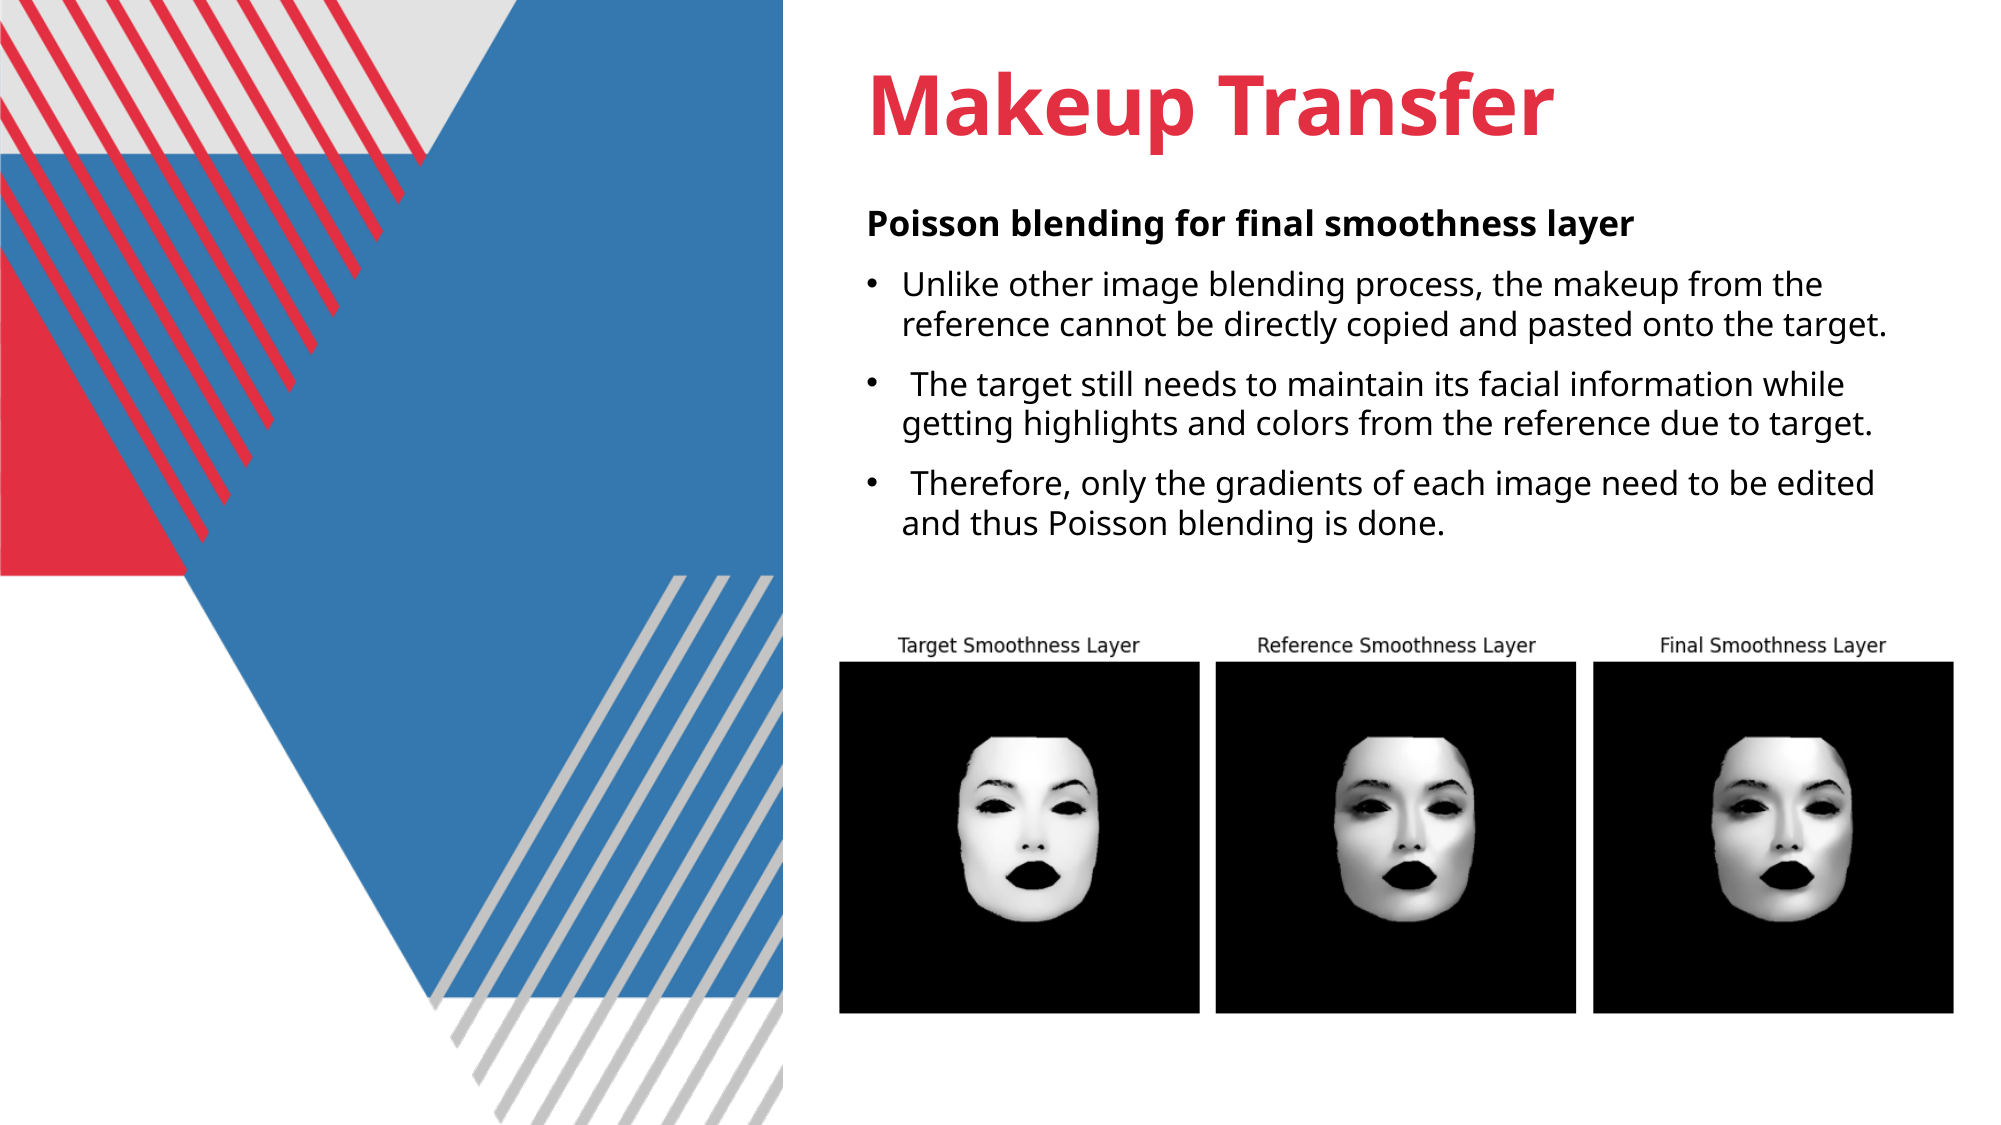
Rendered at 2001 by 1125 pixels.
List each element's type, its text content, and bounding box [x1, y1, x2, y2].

picture [0, 0, 783, 1125]
title Makeup Transfer [851, 55, 1914, 193]
picture [828, 625, 1964, 1025]
list Poisson blending for final smoothness layer Unlike other image blending process, the makeup from the reference cannot be directly copied and pasted onto the target. The target still needs to maintain its facial information while getting highlights and colors from the reference due to target. Therefore, only the gradients of each image need to be edited and thus Poisson blending is done. [851, 193, 1914, 563]
